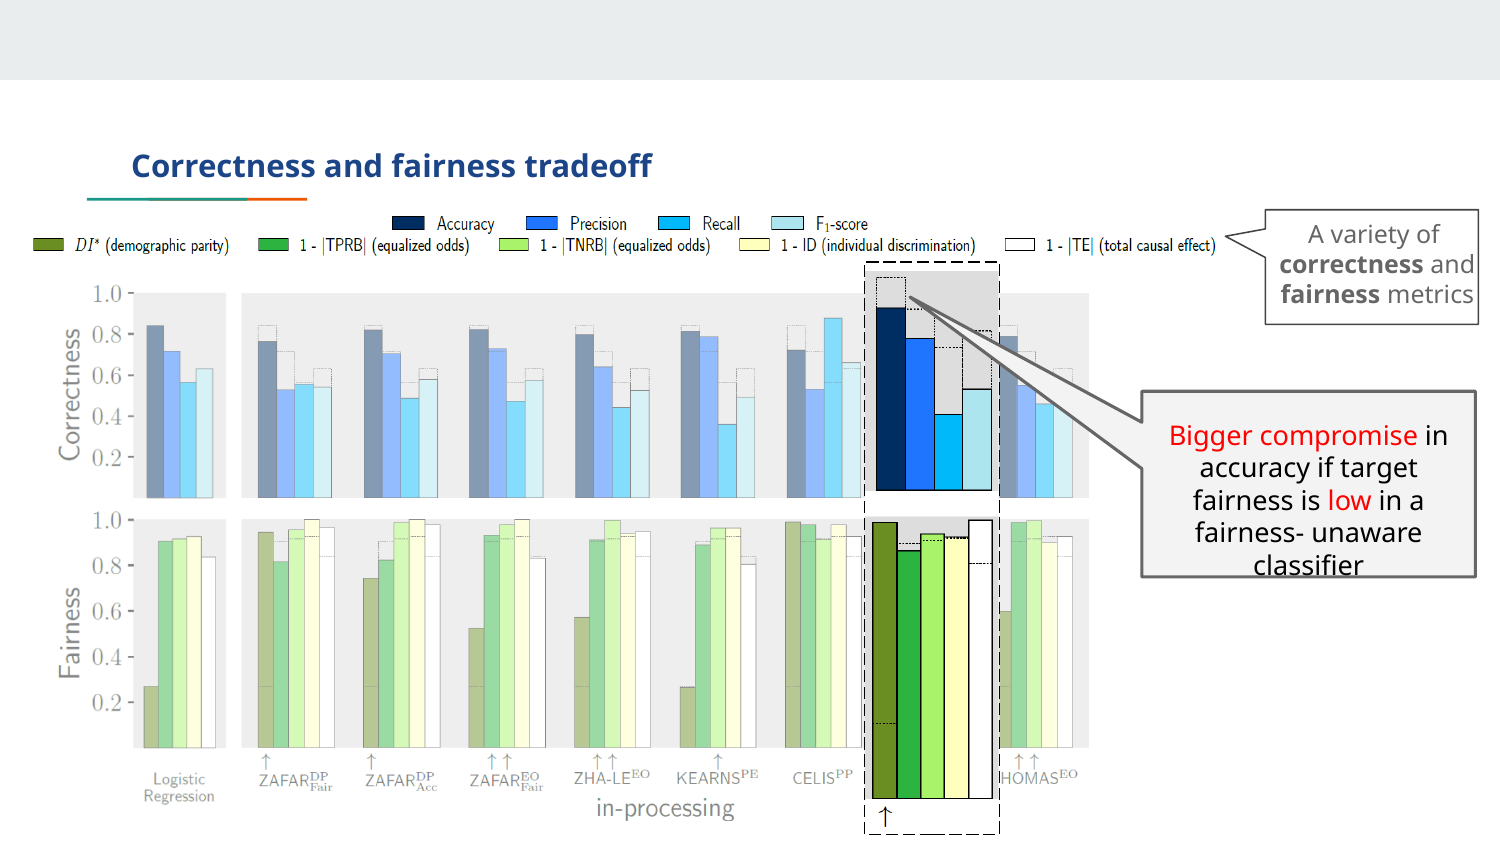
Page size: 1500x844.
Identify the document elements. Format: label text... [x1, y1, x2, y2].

text_box [1141, 391, 1476, 403]
picture [26, 209, 1223, 262]
text_box Bigger compromise in accuracy if target fairness is low in a fairness- unaware classifier [1134, 403, 1483, 596]
text_box A variety of correctness and fairness metrics [1230, 203, 1500, 324]
picture [45, 270, 1093, 835]
text_box [1098, 398, 1134, 463]
title Correctness and fairness tradeoff [115, 125, 1451, 214]
